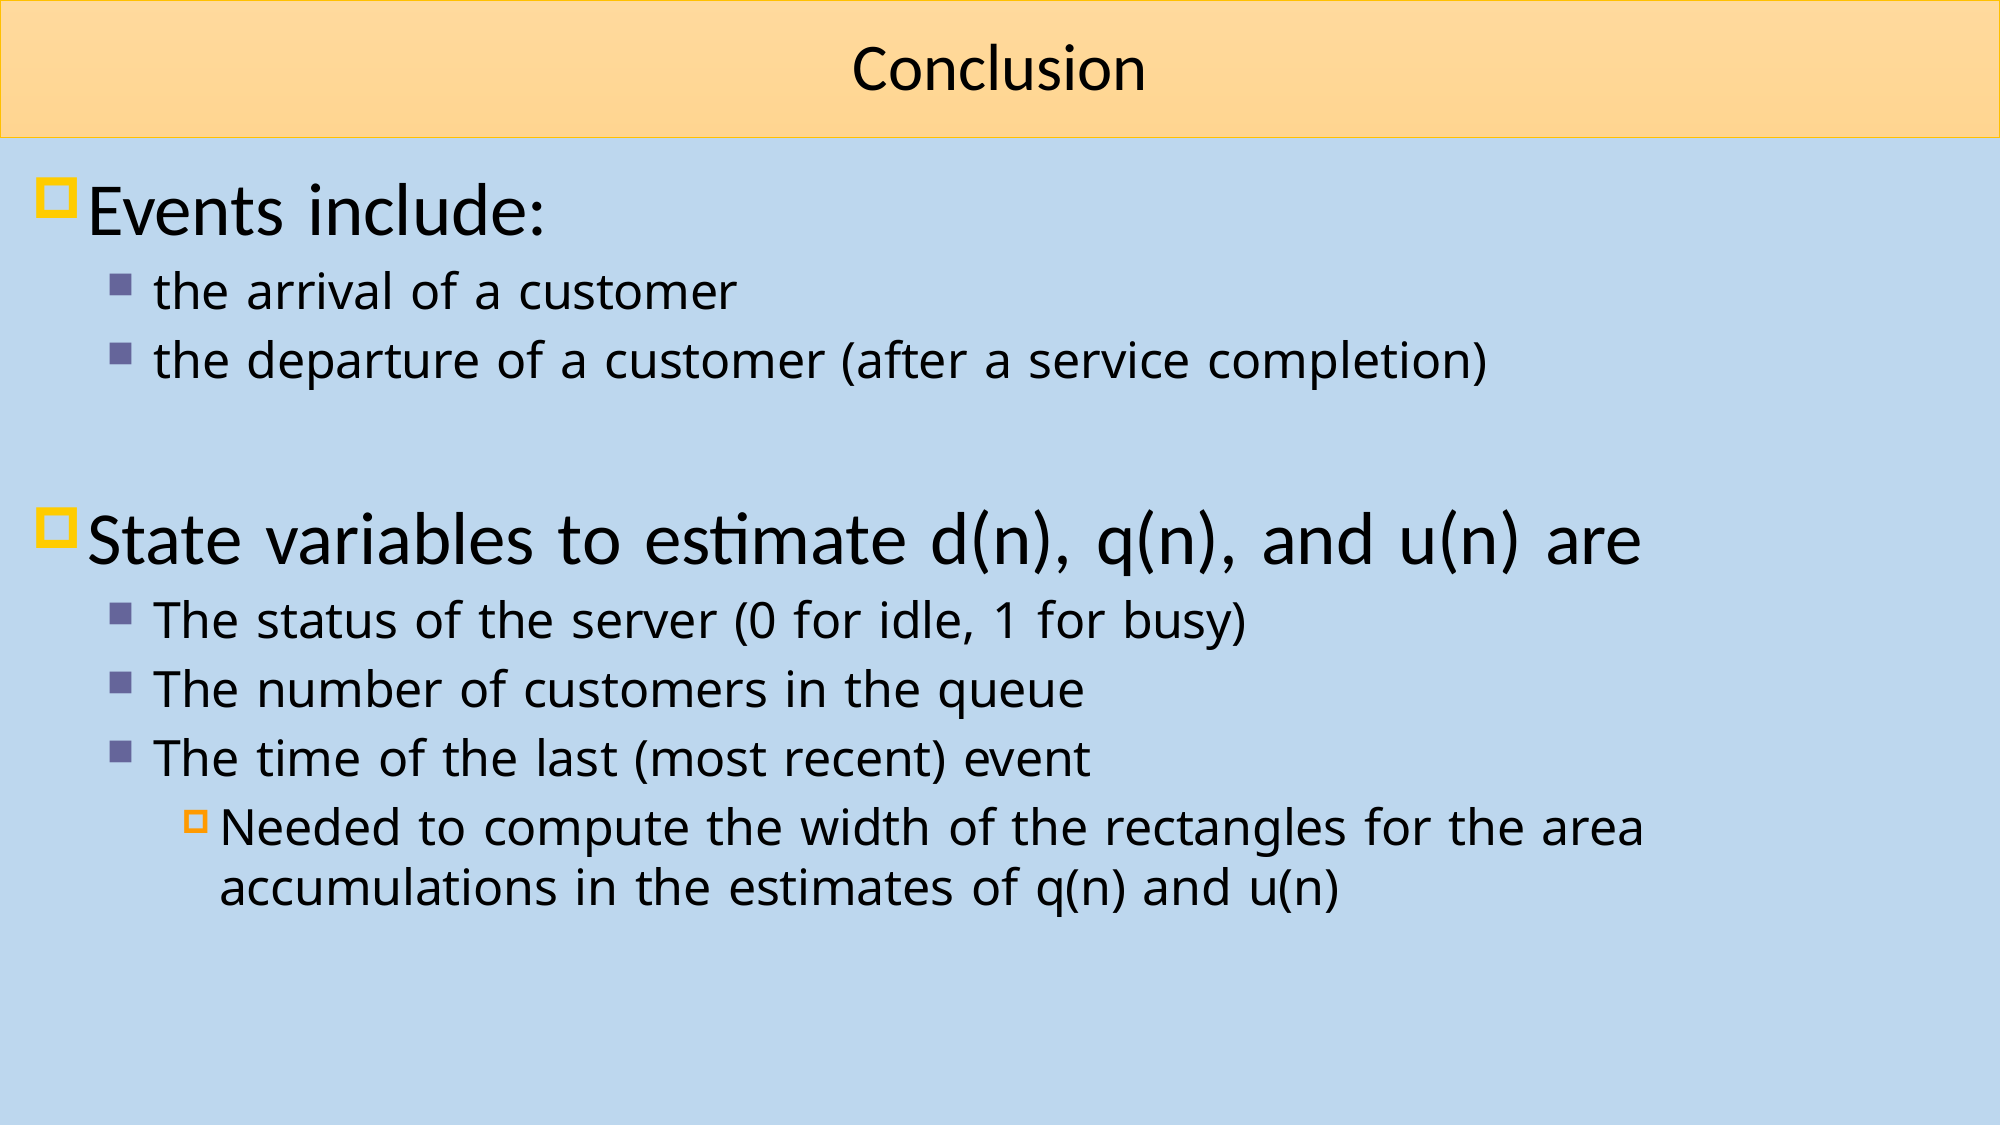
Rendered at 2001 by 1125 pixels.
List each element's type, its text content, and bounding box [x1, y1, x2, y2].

title Conclusion [0, 0, 2000, 138]
text_box Events include: the arrival of a customer the departure of a customer (after a service completion) State variables to estimate d(n), q(n), and u(n) are The status of the server (0 for idle, 1 for busy) The number of customers in the queue The time of the last (most recent) event Needed to compute the width of the rectangles for the area accumulations in the estimates of q(n) and u(n) [29, 160, 1967, 916]
